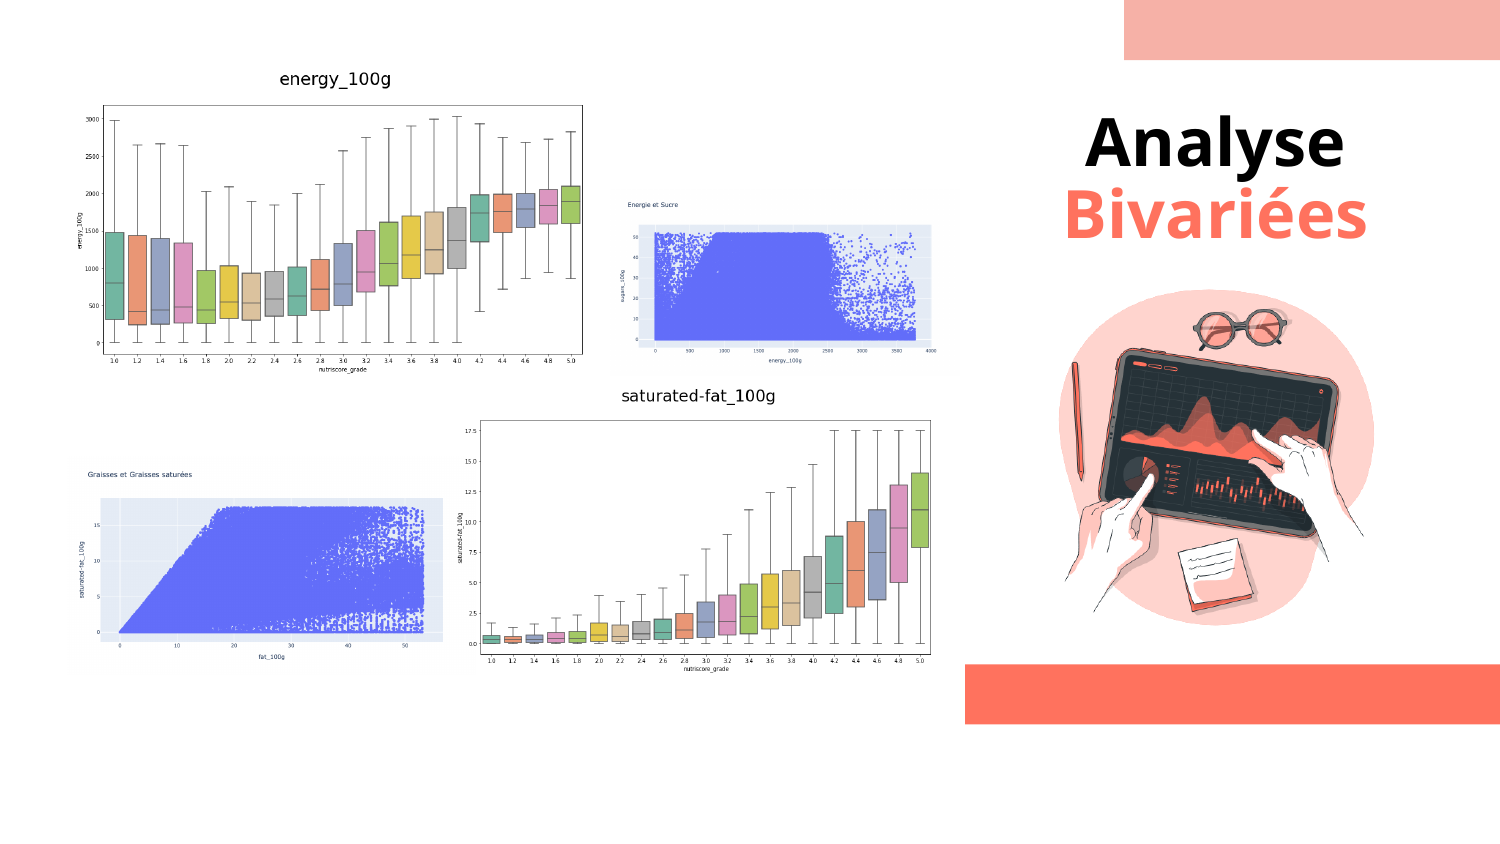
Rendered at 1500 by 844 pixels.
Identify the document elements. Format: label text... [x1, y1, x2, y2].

picture [72, 68, 586, 377]
title Analyse Bivariées [984, 93, 1448, 266]
picture [66, 385, 934, 675]
picture [609, 189, 960, 376]
picture [1032, 274, 1399, 629]
